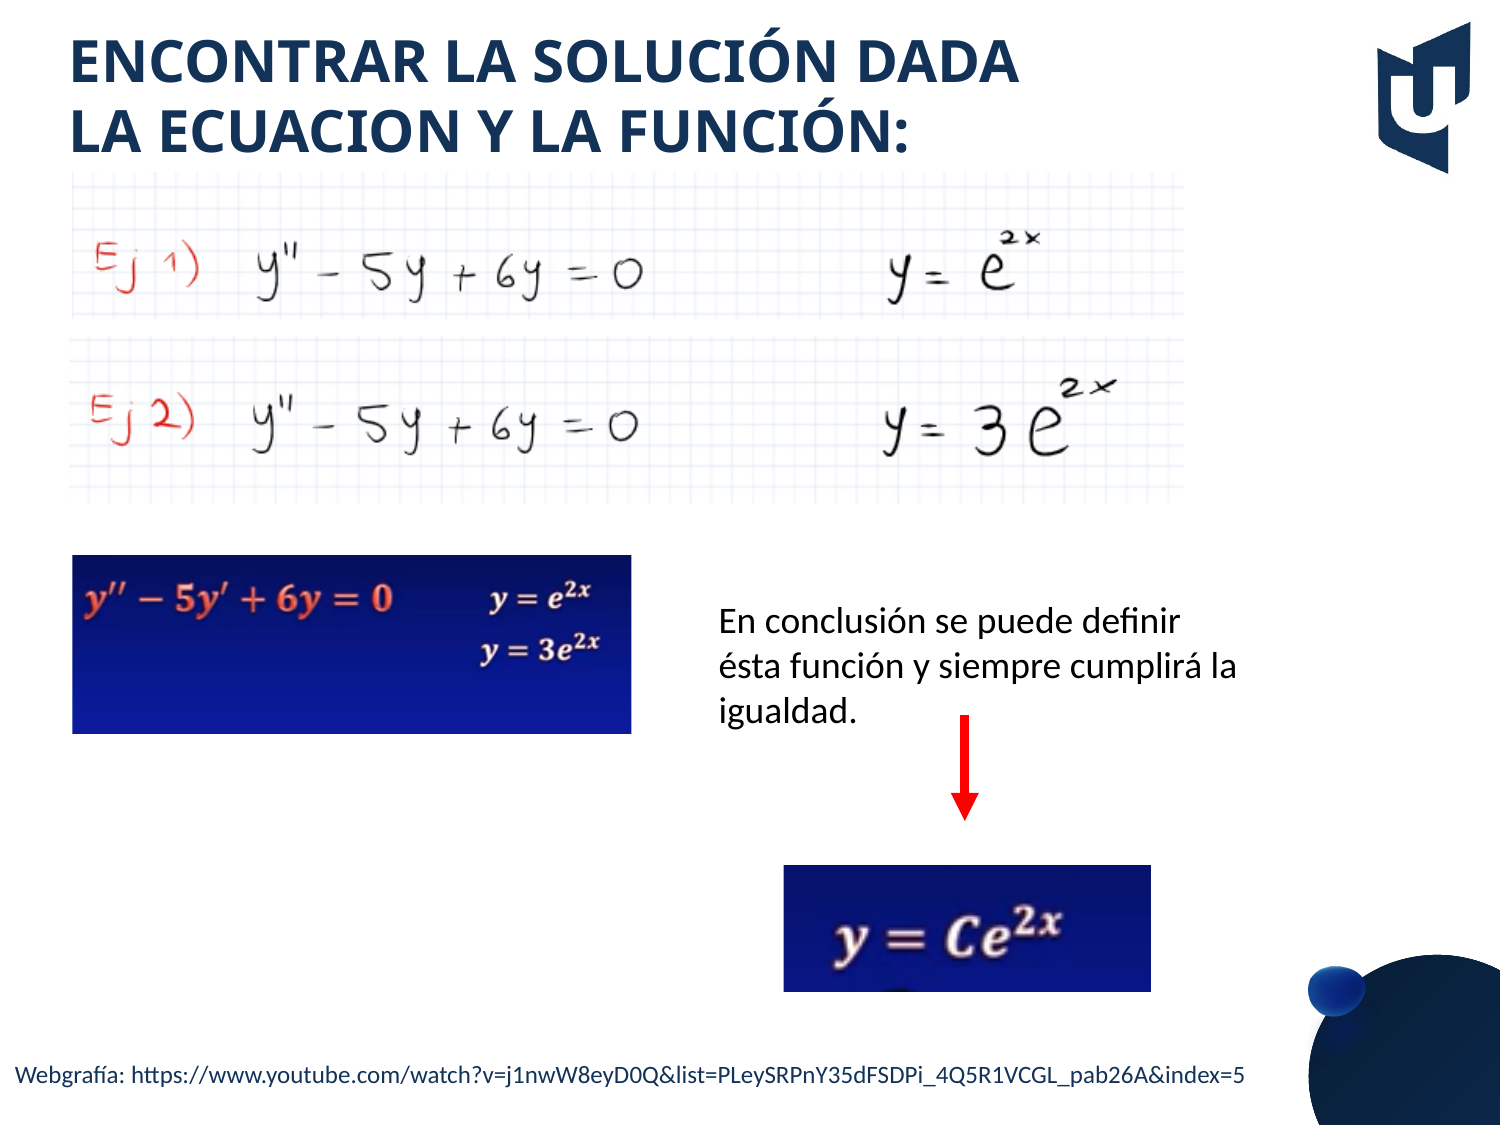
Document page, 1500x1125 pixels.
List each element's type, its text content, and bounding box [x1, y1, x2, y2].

picture [69, 336, 1184, 504]
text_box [1281, 901, 1500, 1125]
picture [1367, 16, 1481, 178]
text_box En conclusión se puede definir ésta función y siempre cumplirá la igualdad. [703, 588, 1263, 739]
picture [72, 555, 632, 734]
text_box Webgrafía: https://www.youtube.com/watch?v=j1nwW8eyD0Q&list=PLeySRPnY35dFSDPi_4Q5R1VCGL_pab26A&index=5 [0, 1051, 1281, 1097]
text_box ENCONTRAR LA SOLUCIÓN DADA LA ECUACION Y LA FUNCIÓN: [53, 16, 1099, 171]
picture [783, 865, 1151, 992]
picture [72, 172, 1184, 319]
